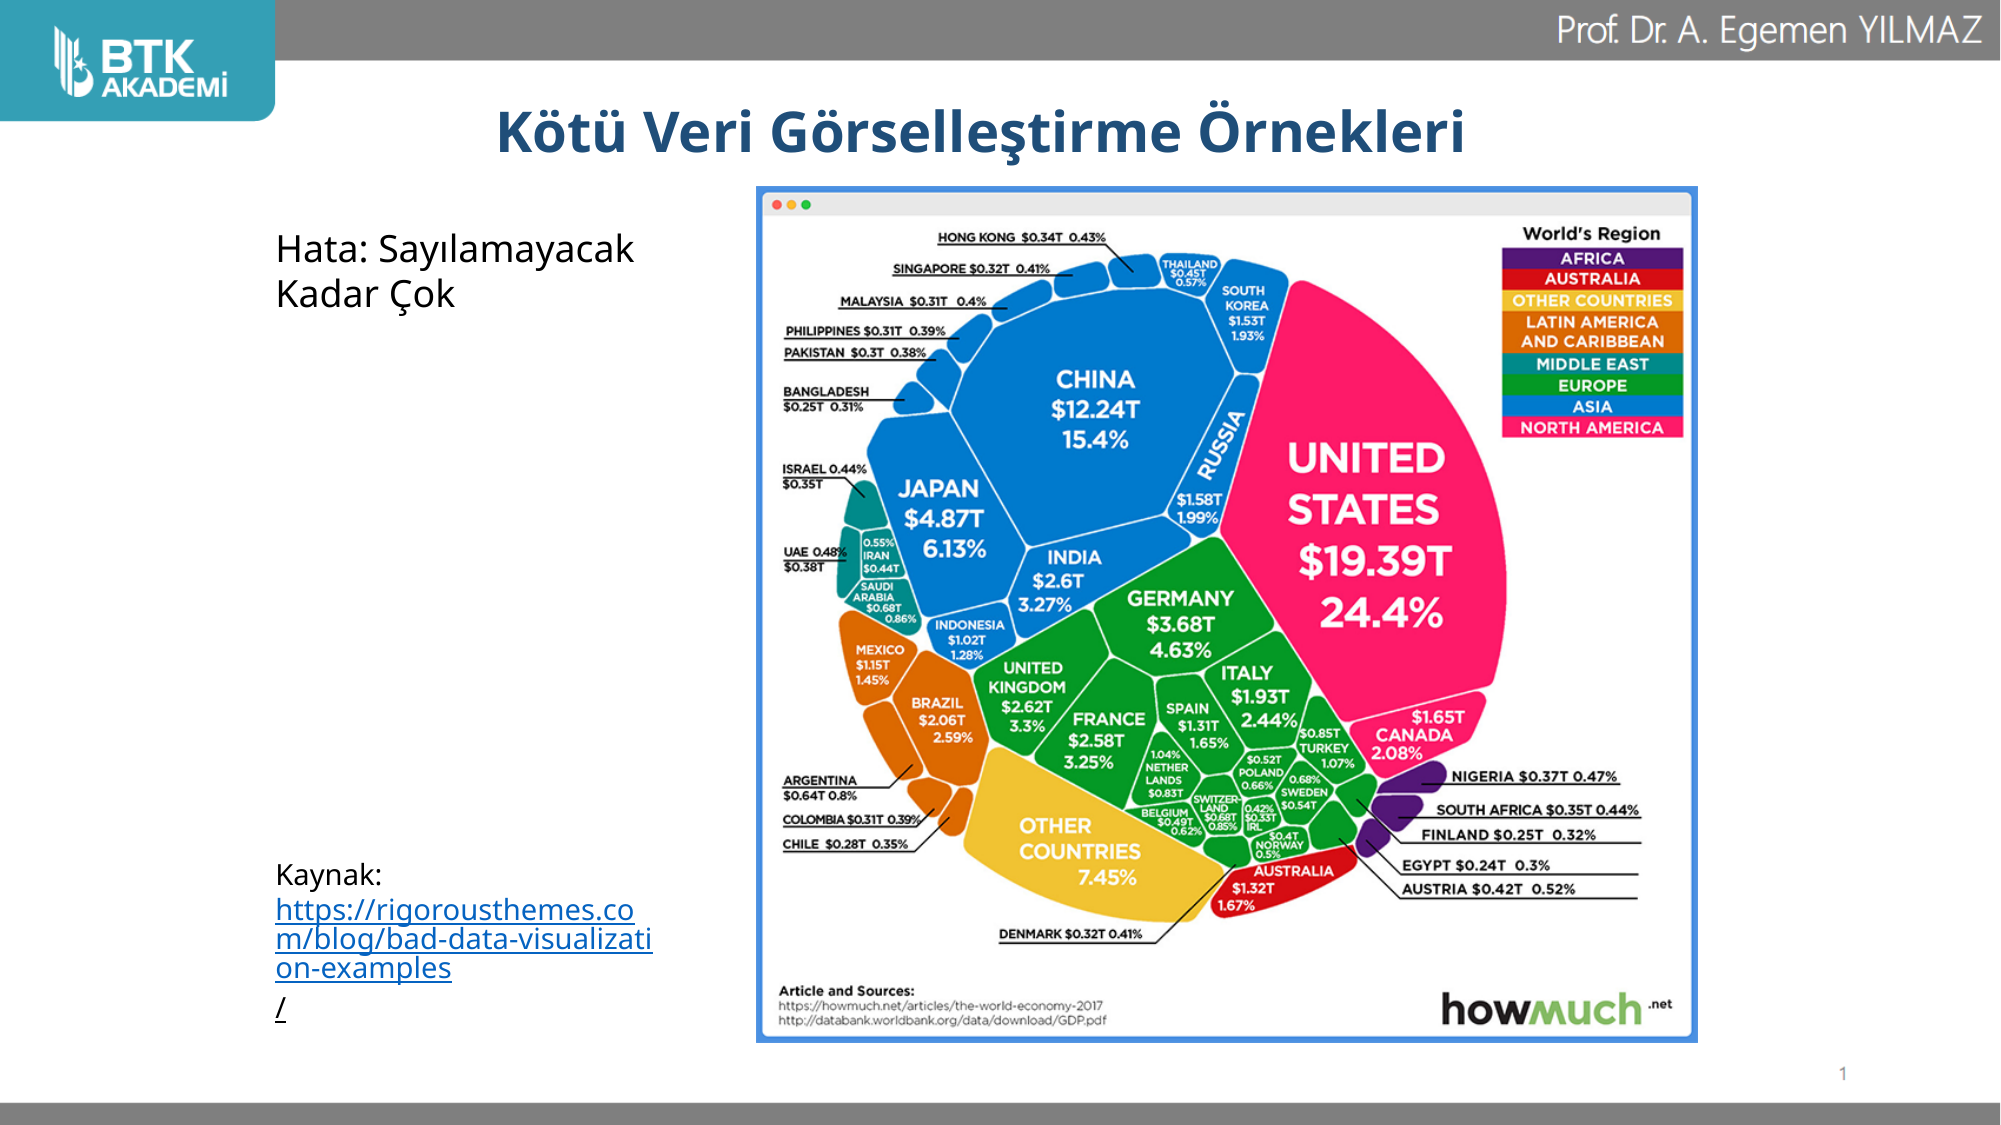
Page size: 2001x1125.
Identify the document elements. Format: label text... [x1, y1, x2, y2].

slide_number 112 [1325, 1042, 1863, 1103]
text_box Hata: Sayılamayacak Kadar Çok [260, 217, 735, 323]
picture [0, 0, 2001, 1125]
title Kötü Veri Görselleştirme Örnekleri [99, 0, 1863, 172]
text_box Kaynak: https://rigorousthemes.com/blog/bad-data-visualization-examples/ [260, 849, 670, 979]
